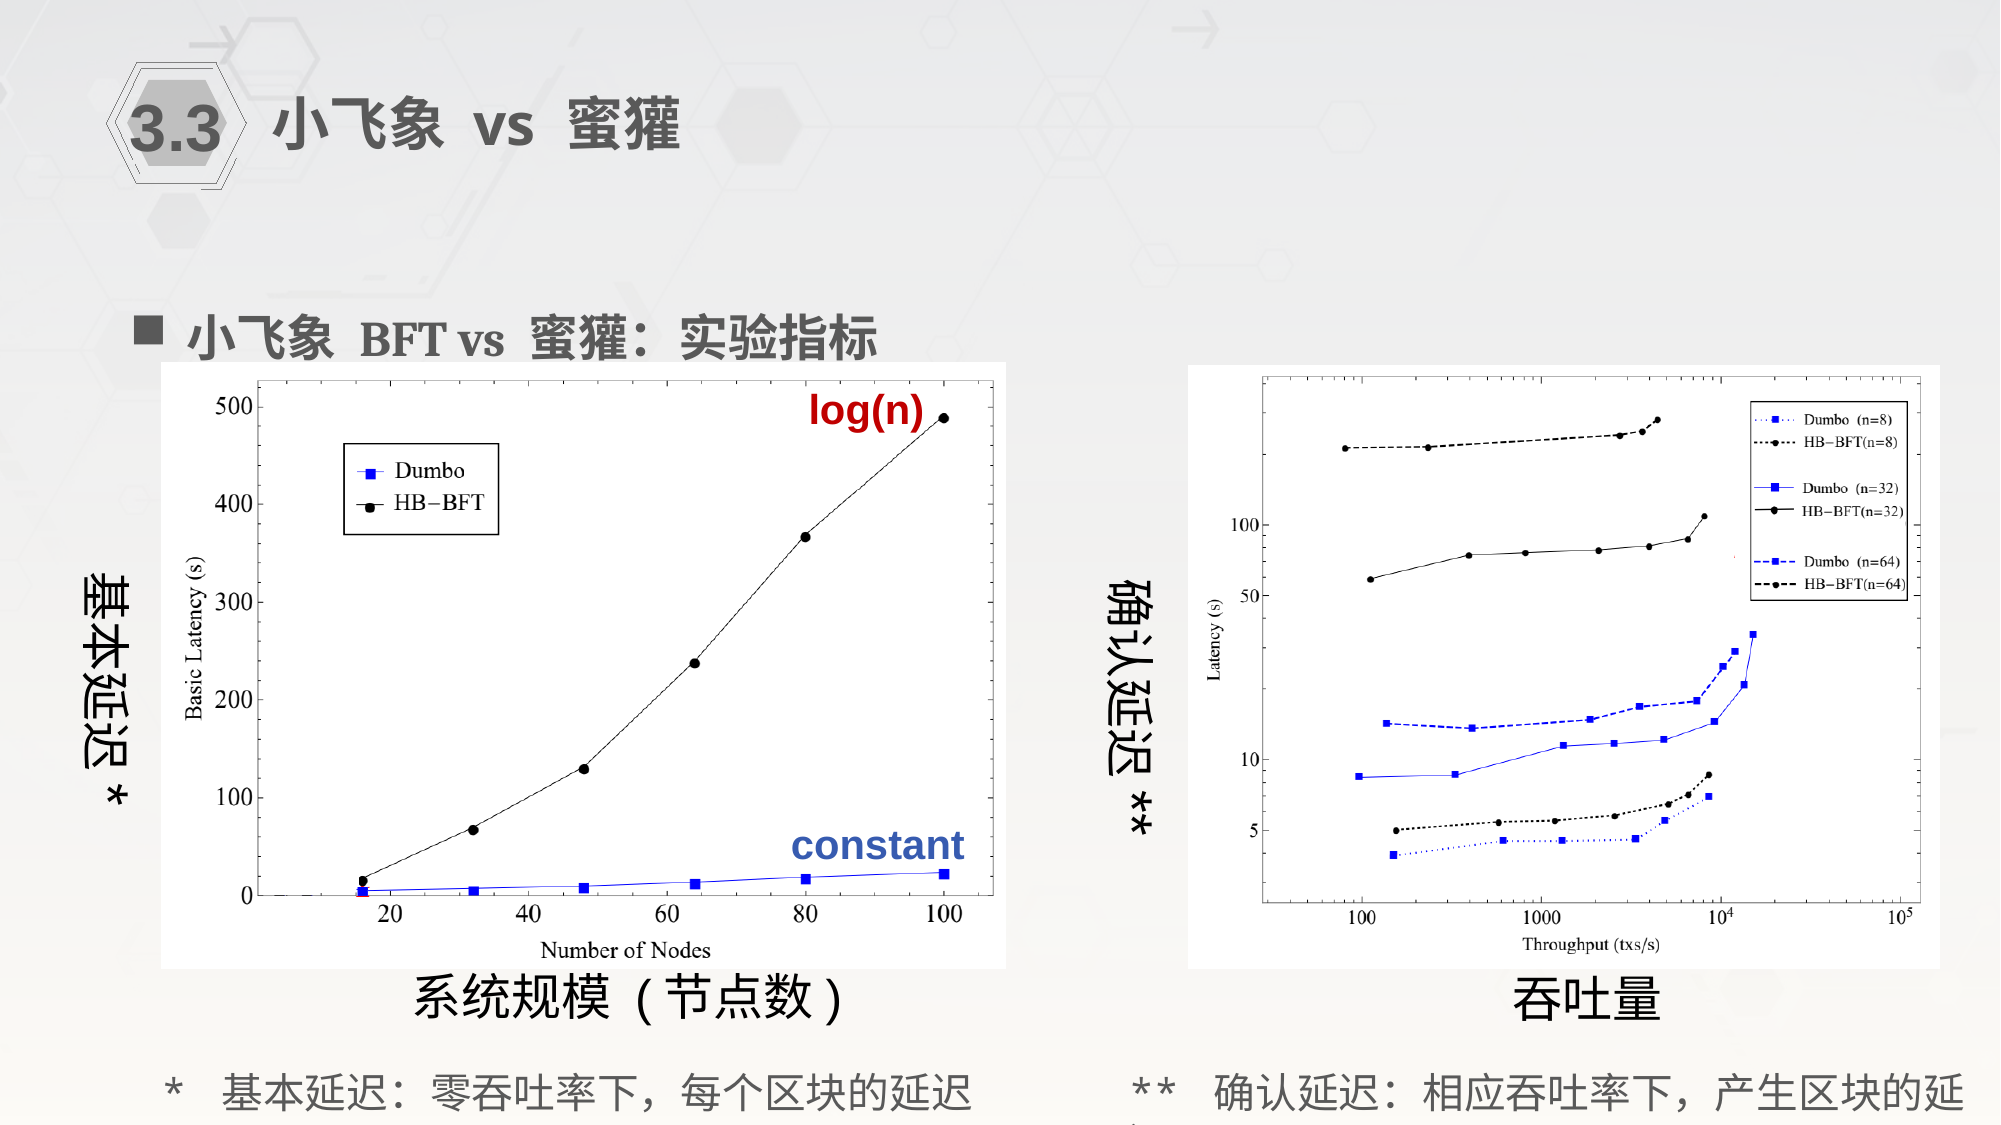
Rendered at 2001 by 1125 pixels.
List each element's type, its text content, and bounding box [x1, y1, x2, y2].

text_box 小飞象 BFT vs 蜜獾：实验指标 [115, 269, 2000, 374]
picture [161, 362, 1006, 969]
picture [1188, 365, 1940, 969]
text_box ** 确认延迟：相应吞吐率下，产生区块的延迟 [1114, 1059, 2000, 1125]
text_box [106, 62, 687, 190]
text_box 系统规模 (节点数) [396, 969, 858, 1033]
text_box 吞吐量 [1497, 969, 1678, 1036]
text_box * 基本延迟：零吞吐率下，每个区块的延迟 [146, 1059, 1019, 1125]
text_box 基本延迟* [52, 556, 154, 795]
text_box 确认延迟** [1076, 563, 1178, 825]
